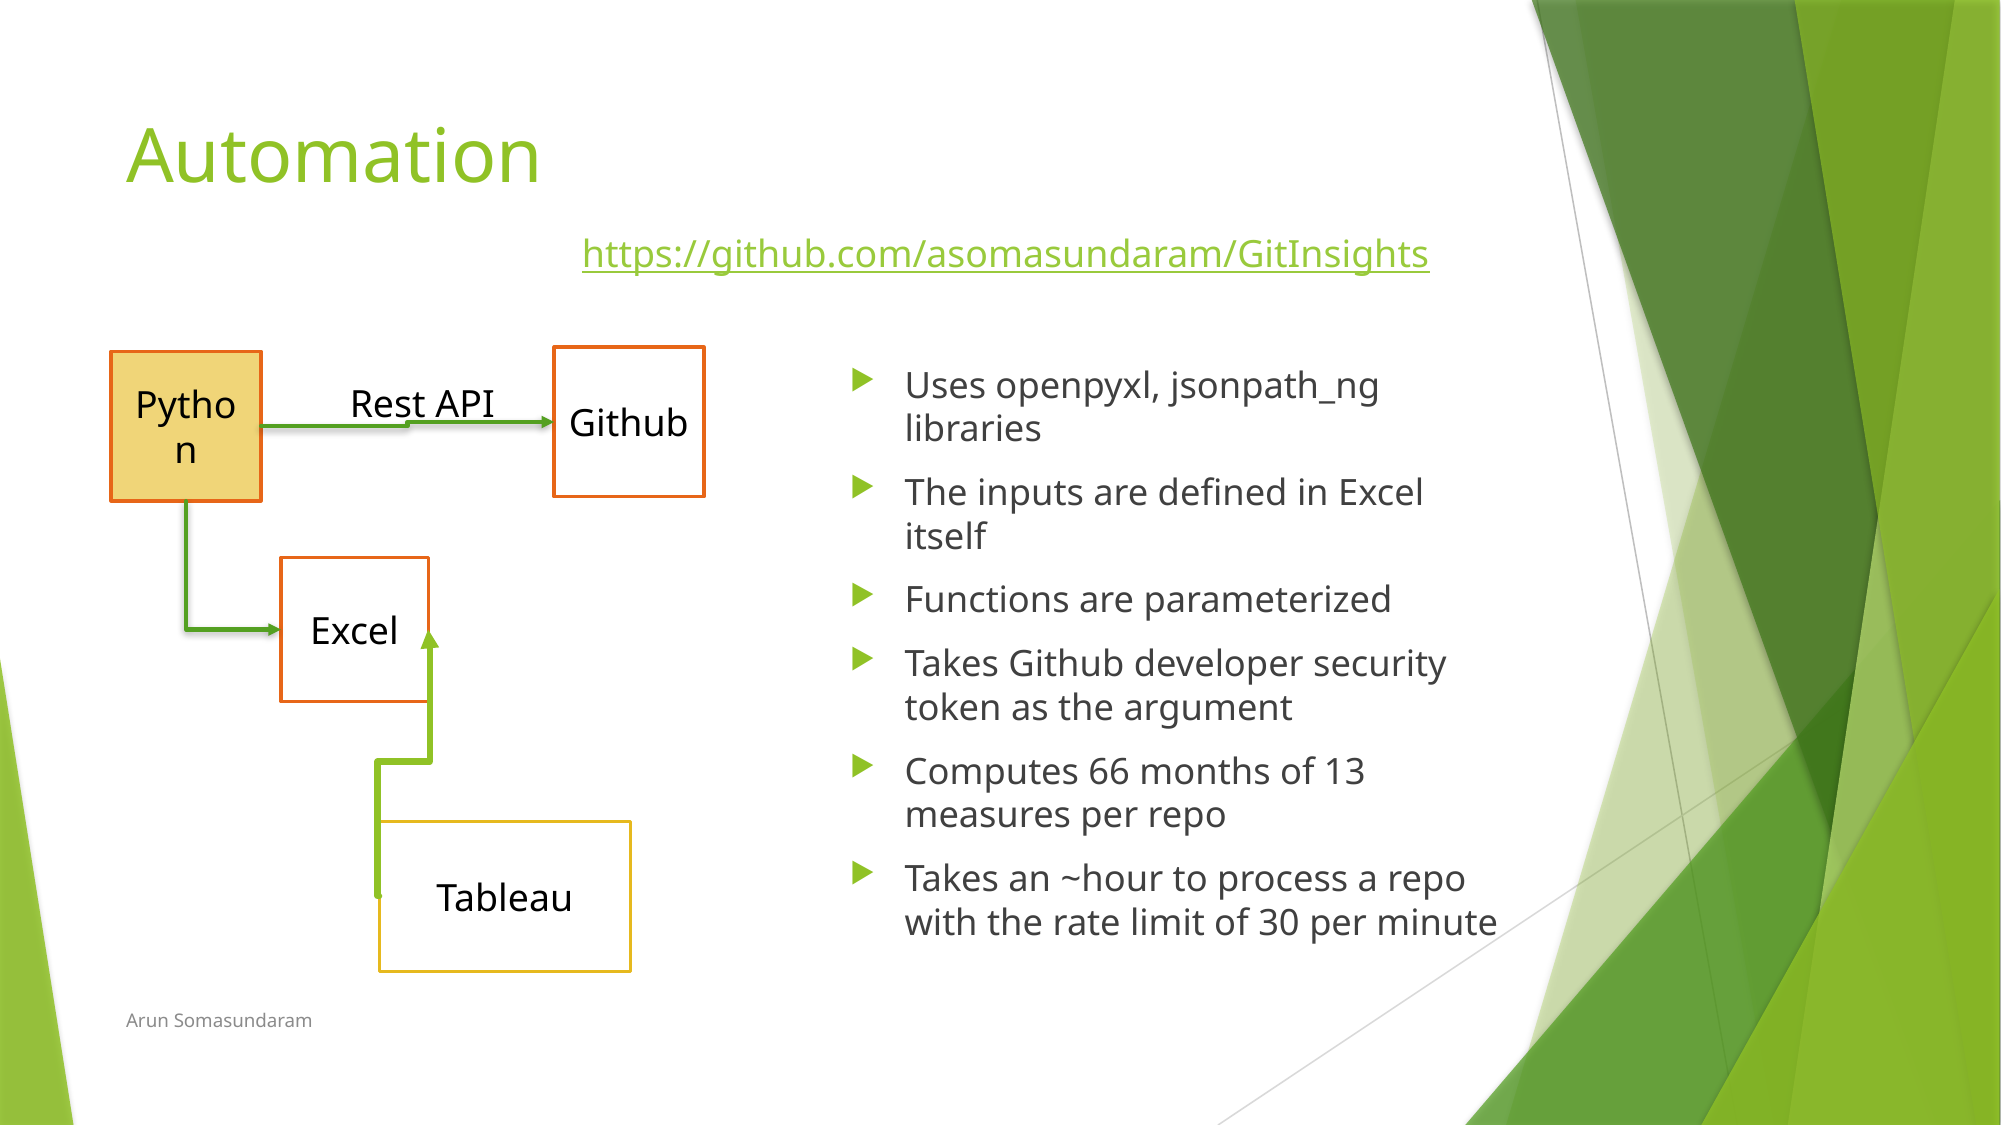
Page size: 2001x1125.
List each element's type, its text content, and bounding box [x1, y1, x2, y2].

title Automation [111, 99, 1522, 317]
list Uses openpyxl, jsonpath_ng libraries The inputs are defined in Excel itself Functions are parameterized Takes Github developer security token as the argument Computes 66 months of 13 measures per repo Takes an ~hour to process a repo with the rate limit of 30 per minute [834, 354, 1522, 992]
text_box https://github.com/asomasundaram/GitInsights [567, 222, 1445, 289]
footer Arun Somasundaram [111, 991, 1145, 1051]
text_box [110, 346, 705, 972]
